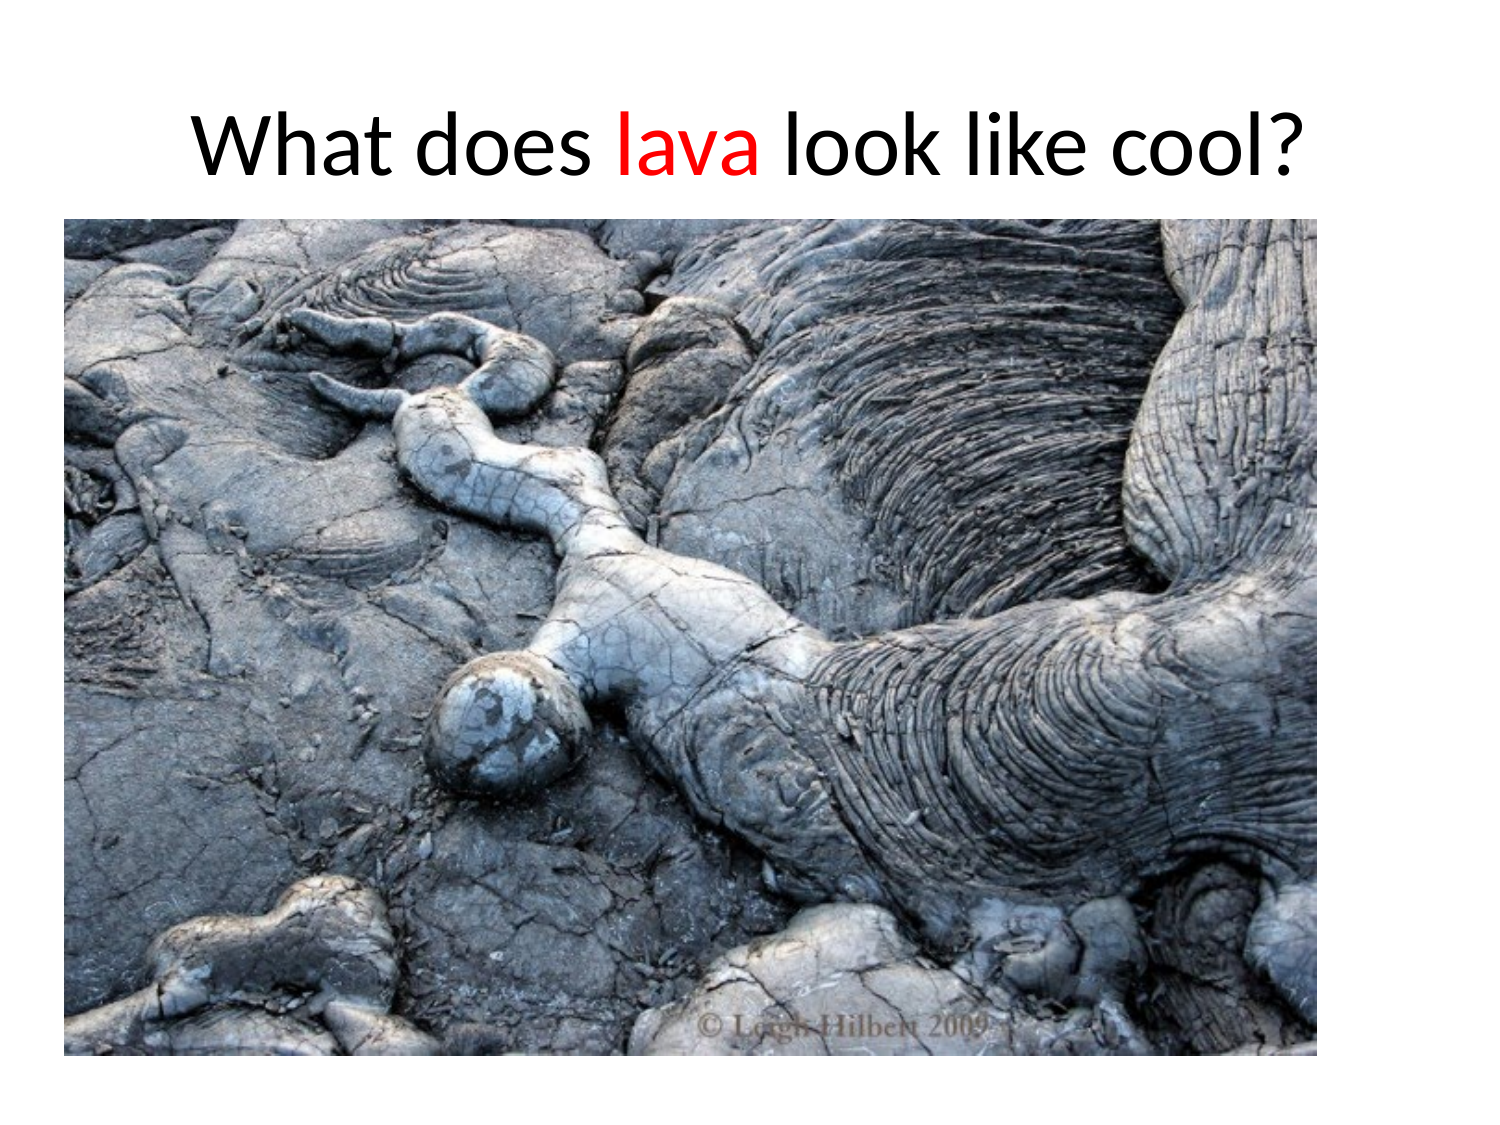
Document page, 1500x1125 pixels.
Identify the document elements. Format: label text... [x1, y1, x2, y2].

title What does lava look like cool? [75, 45, 1425, 233]
picture [64, 219, 1318, 1056]
